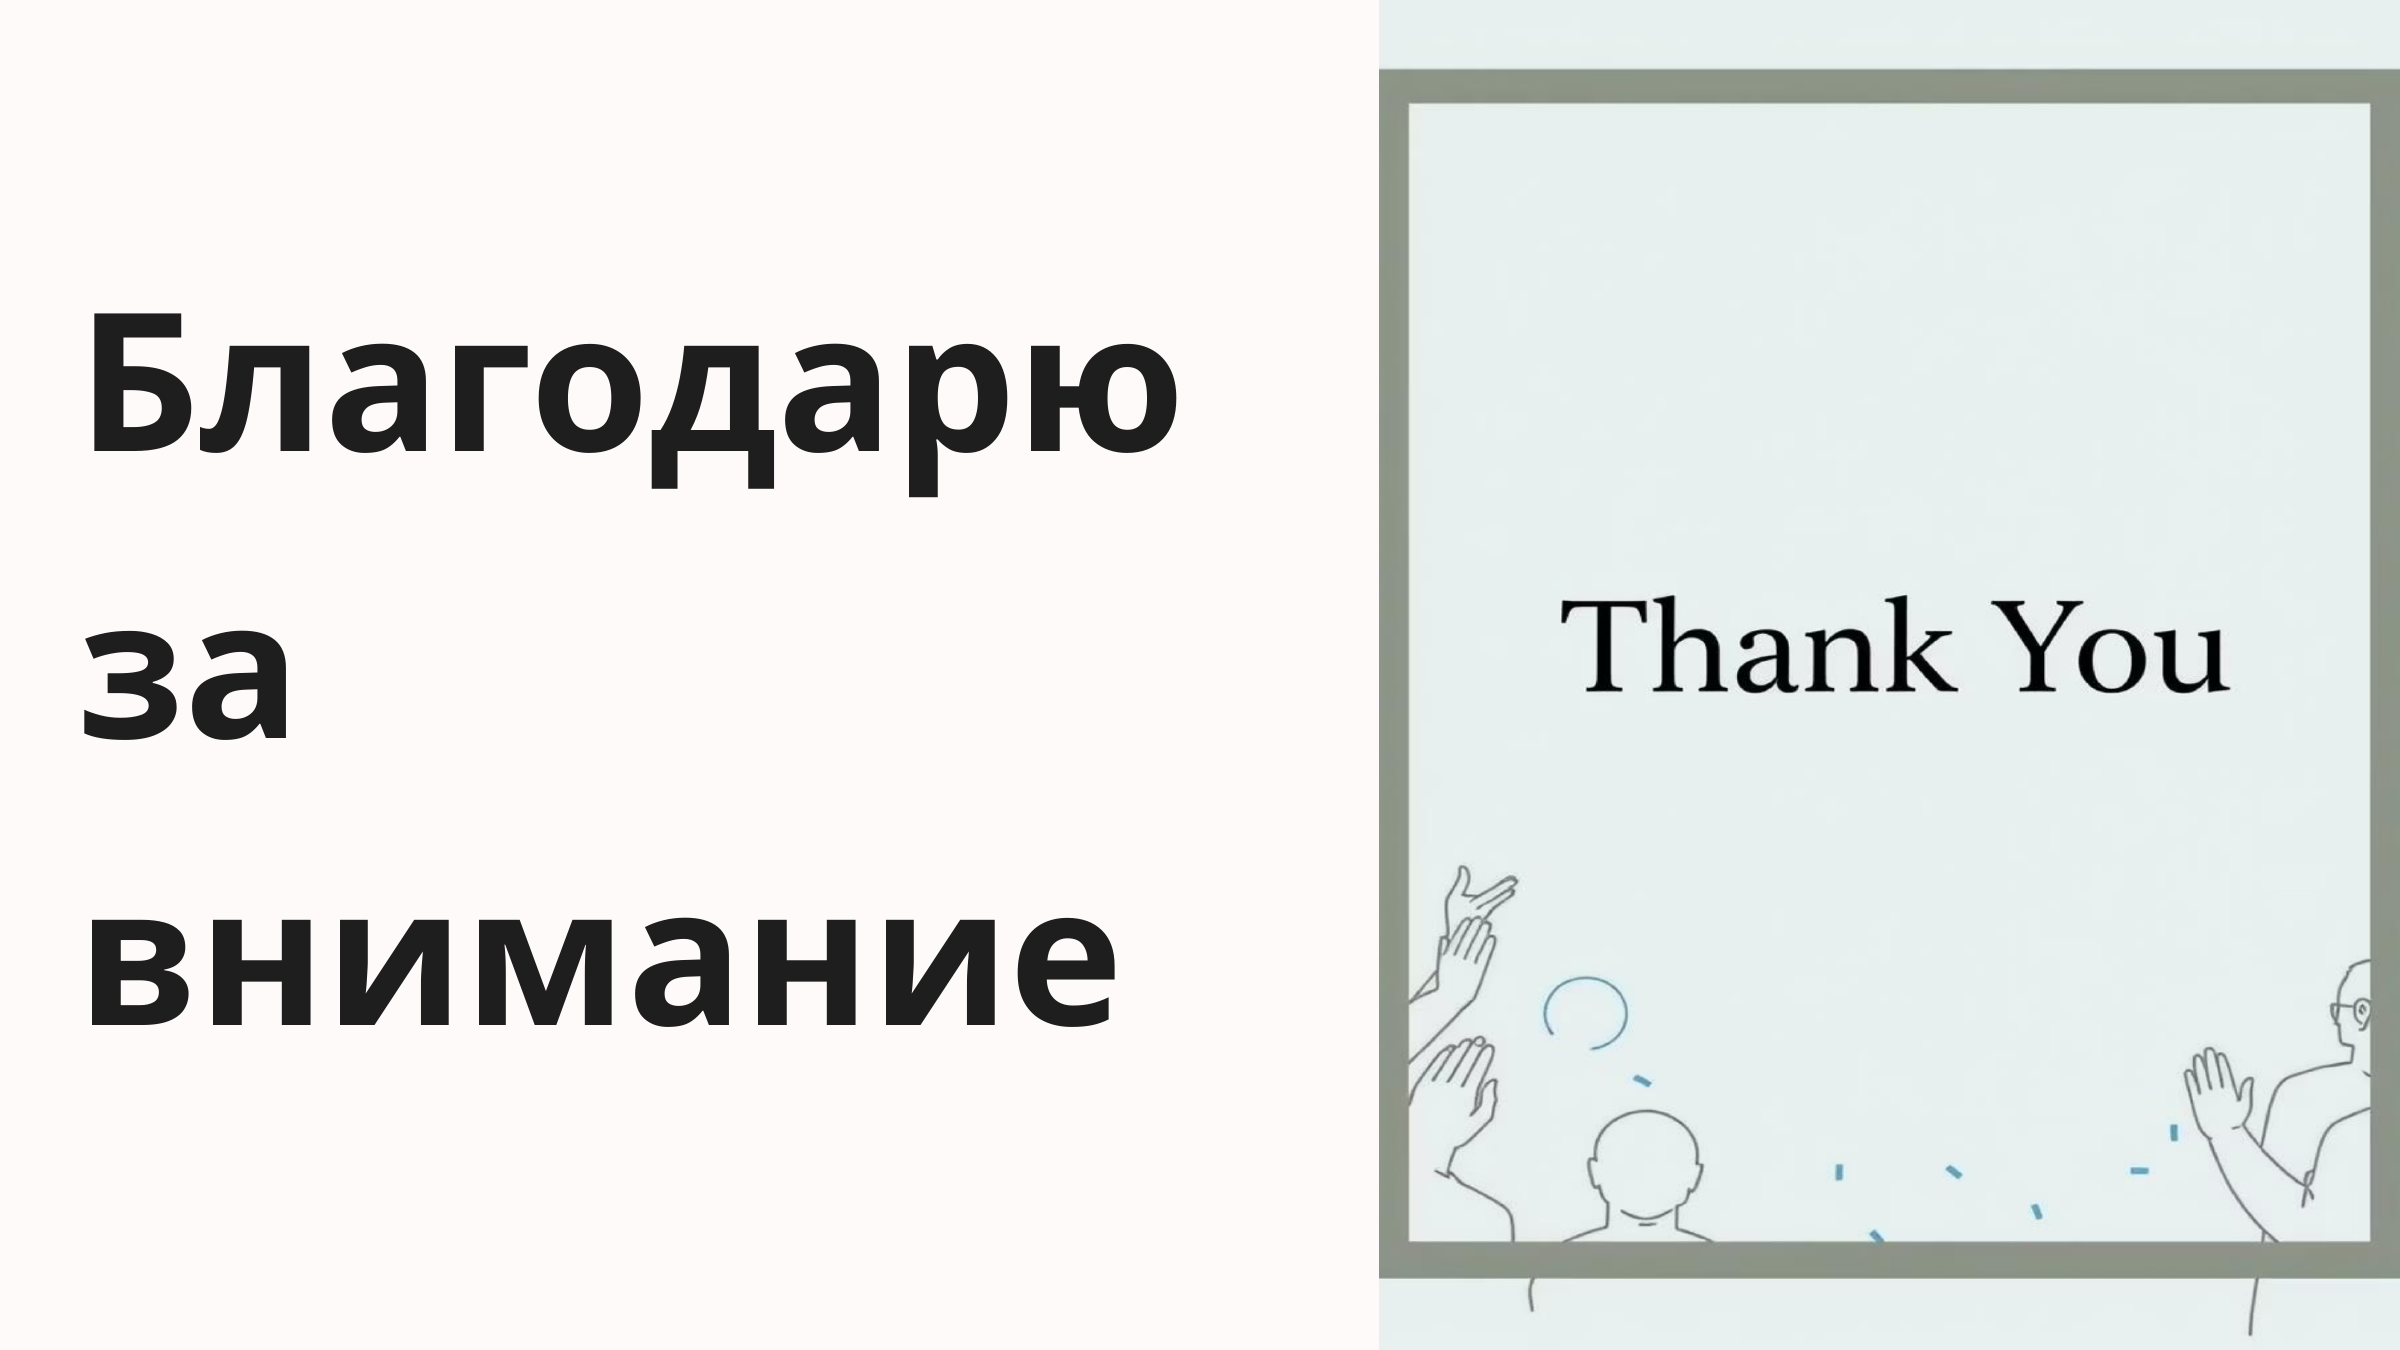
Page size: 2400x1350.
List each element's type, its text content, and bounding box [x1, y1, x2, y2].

text_box Благодарю за внимание [77, 203, 1355, 1147]
picture [1379, 0, 2400, 1350]
